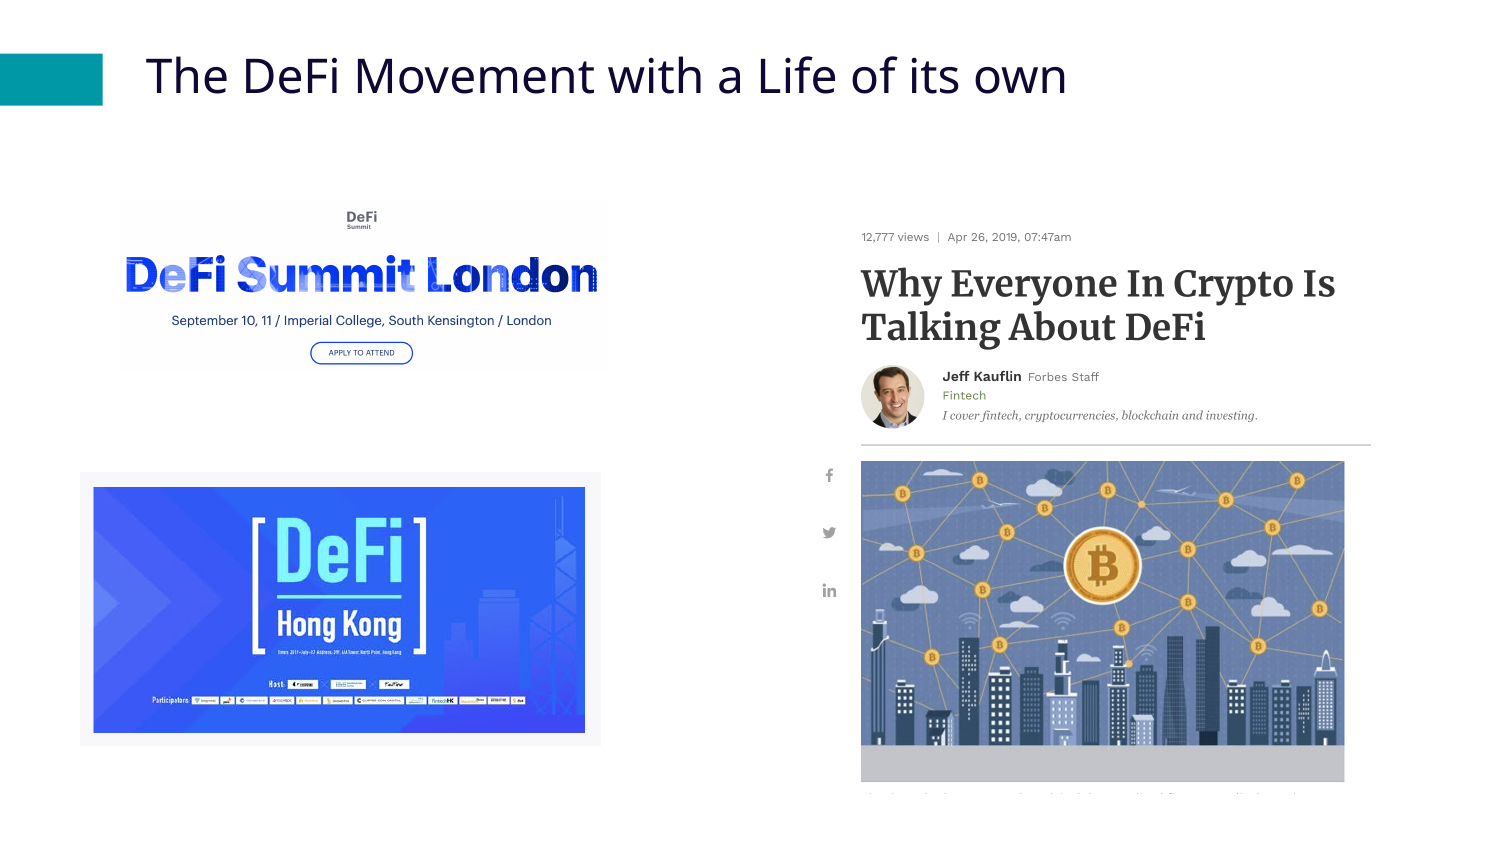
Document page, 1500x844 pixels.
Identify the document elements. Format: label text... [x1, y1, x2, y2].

title The DeFi Movement with a Life of its own [130, 30, 1263, 125]
picture [119, 199, 609, 373]
picture [795, 215, 1371, 794]
picture [80, 472, 601, 747]
